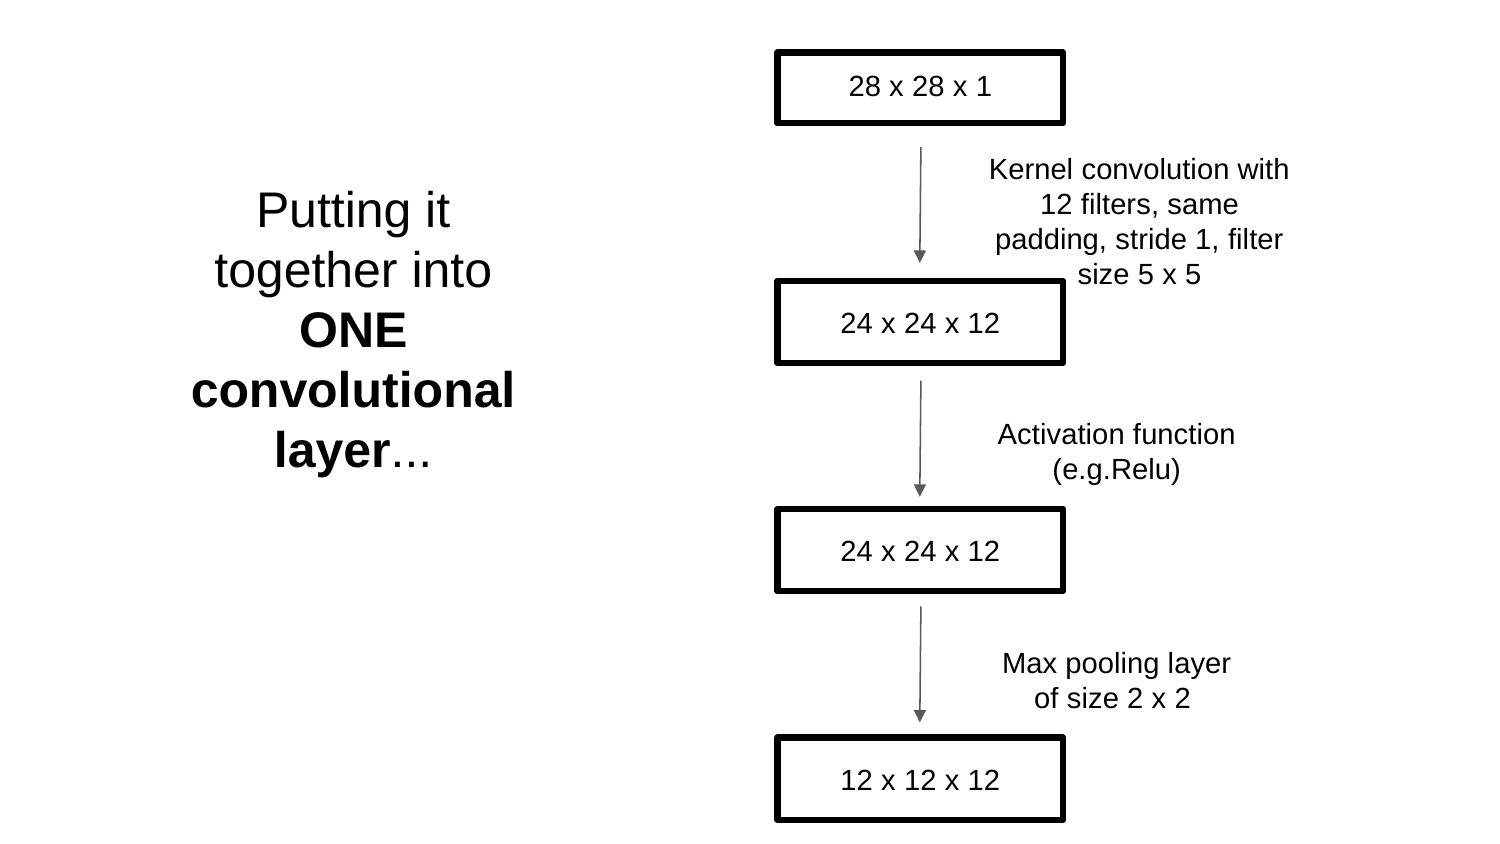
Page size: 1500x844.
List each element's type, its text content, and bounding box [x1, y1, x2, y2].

text_box Activation function (e.g.Relu) [973, 400, 1260, 472]
text_box 24 x 24 x 12 [777, 280, 1064, 363]
text_box 24 x 24 x 12 [777, 508, 1064, 592]
text_box Max pooling layer of size 2 x 2 [973, 628, 1260, 700]
text_box Kernel convolution with 12 filters, same padding, stride 1, filter size 5 x 5 [973, 135, 1306, 207]
text_box 28 x 28 x 1 [777, 52, 1064, 124]
text_box Putting it together into ONE convolutional layer... [171, 162, 536, 509]
text_box 12 x 12 x 12 [777, 737, 1064, 820]
